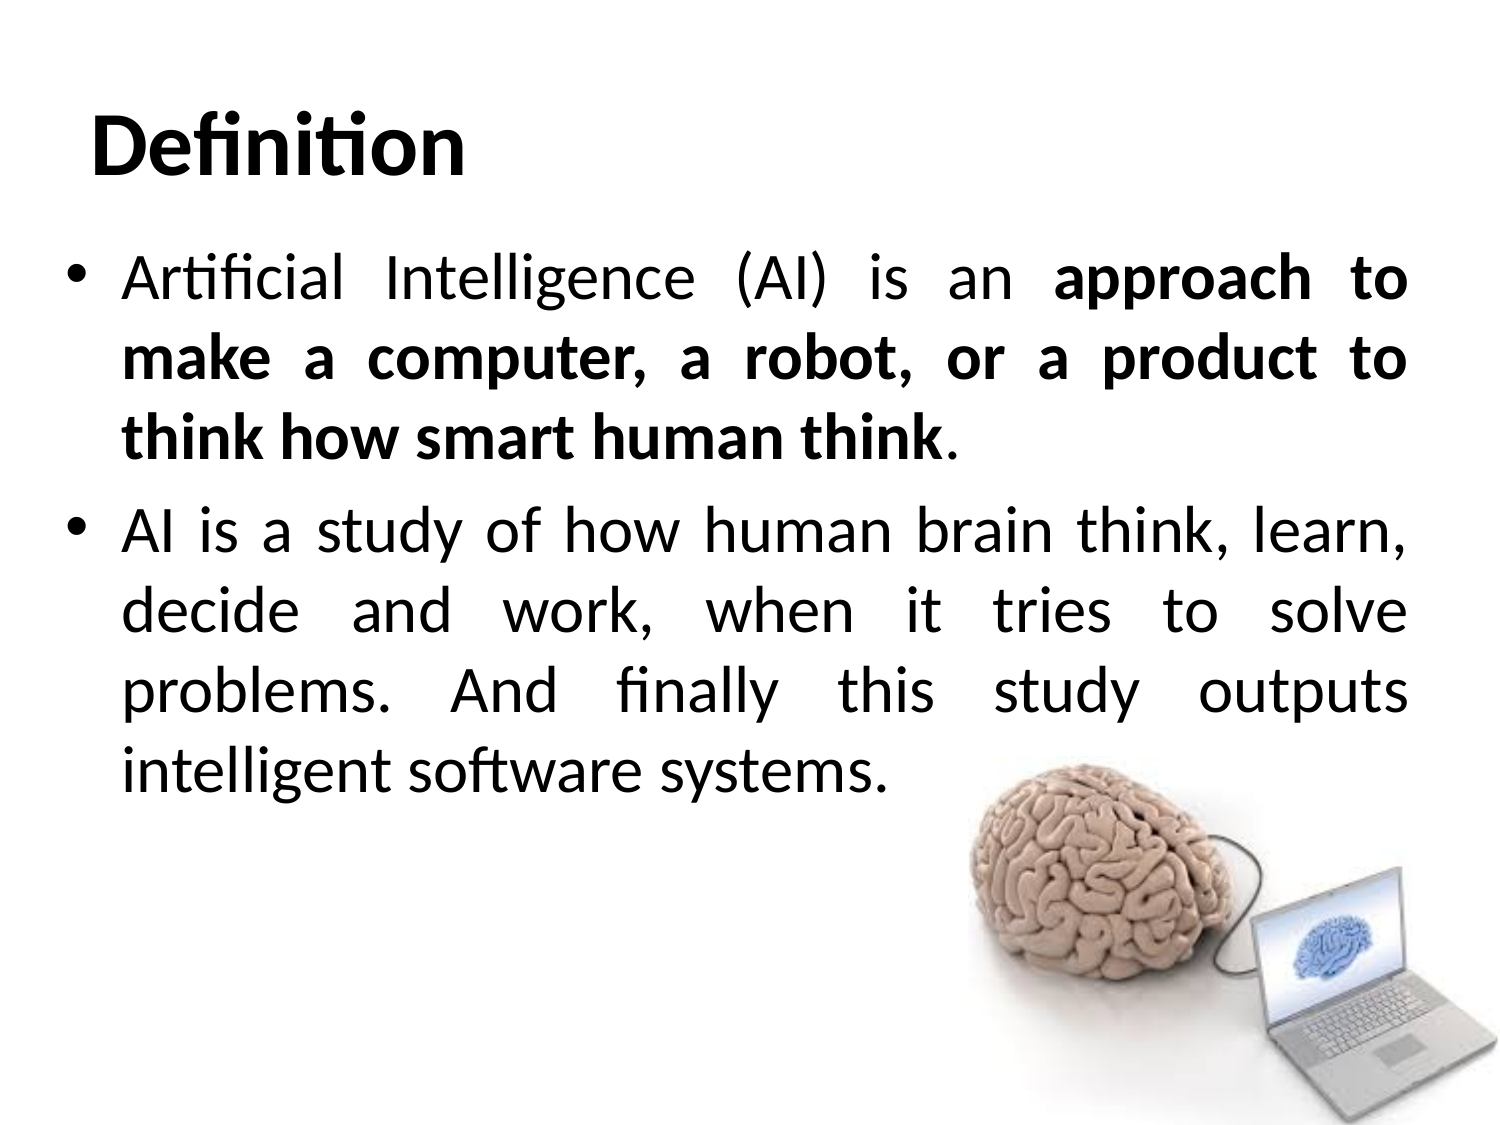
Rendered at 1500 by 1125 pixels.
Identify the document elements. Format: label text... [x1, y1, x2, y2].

title Definition [75, 45, 1425, 224]
picture [968, 755, 1500, 1125]
list Artificial Intelligence (AI) is an approach to make a computer, a robot, or a product to think how smart human think. AI is a study of how human brain think, learn, decide and work, when it tries to solve problems. And finally this study outputs intelligent software systems. [50, 224, 1425, 1005]
